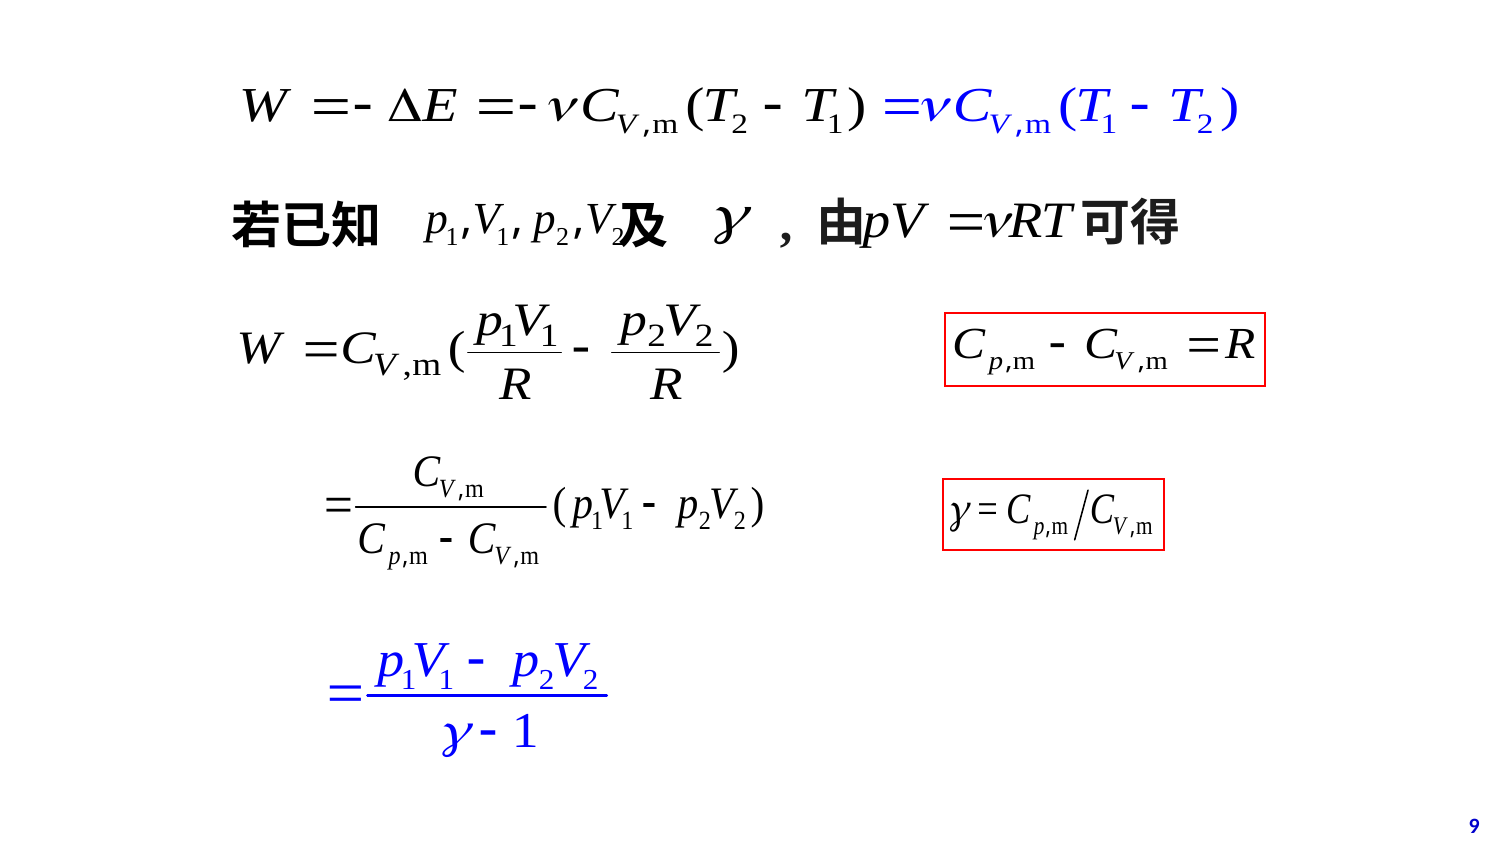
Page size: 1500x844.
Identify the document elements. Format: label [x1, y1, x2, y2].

text_box [235, 72, 1252, 146]
text_box [945, 314, 1265, 385]
text_box [764, 182, 1215, 259]
text_box [943, 479, 1164, 549]
text_box [316, 442, 773, 579]
text_box [236, 293, 745, 407]
text_box [316, 628, 618, 767]
text_box [216, 185, 754, 258]
